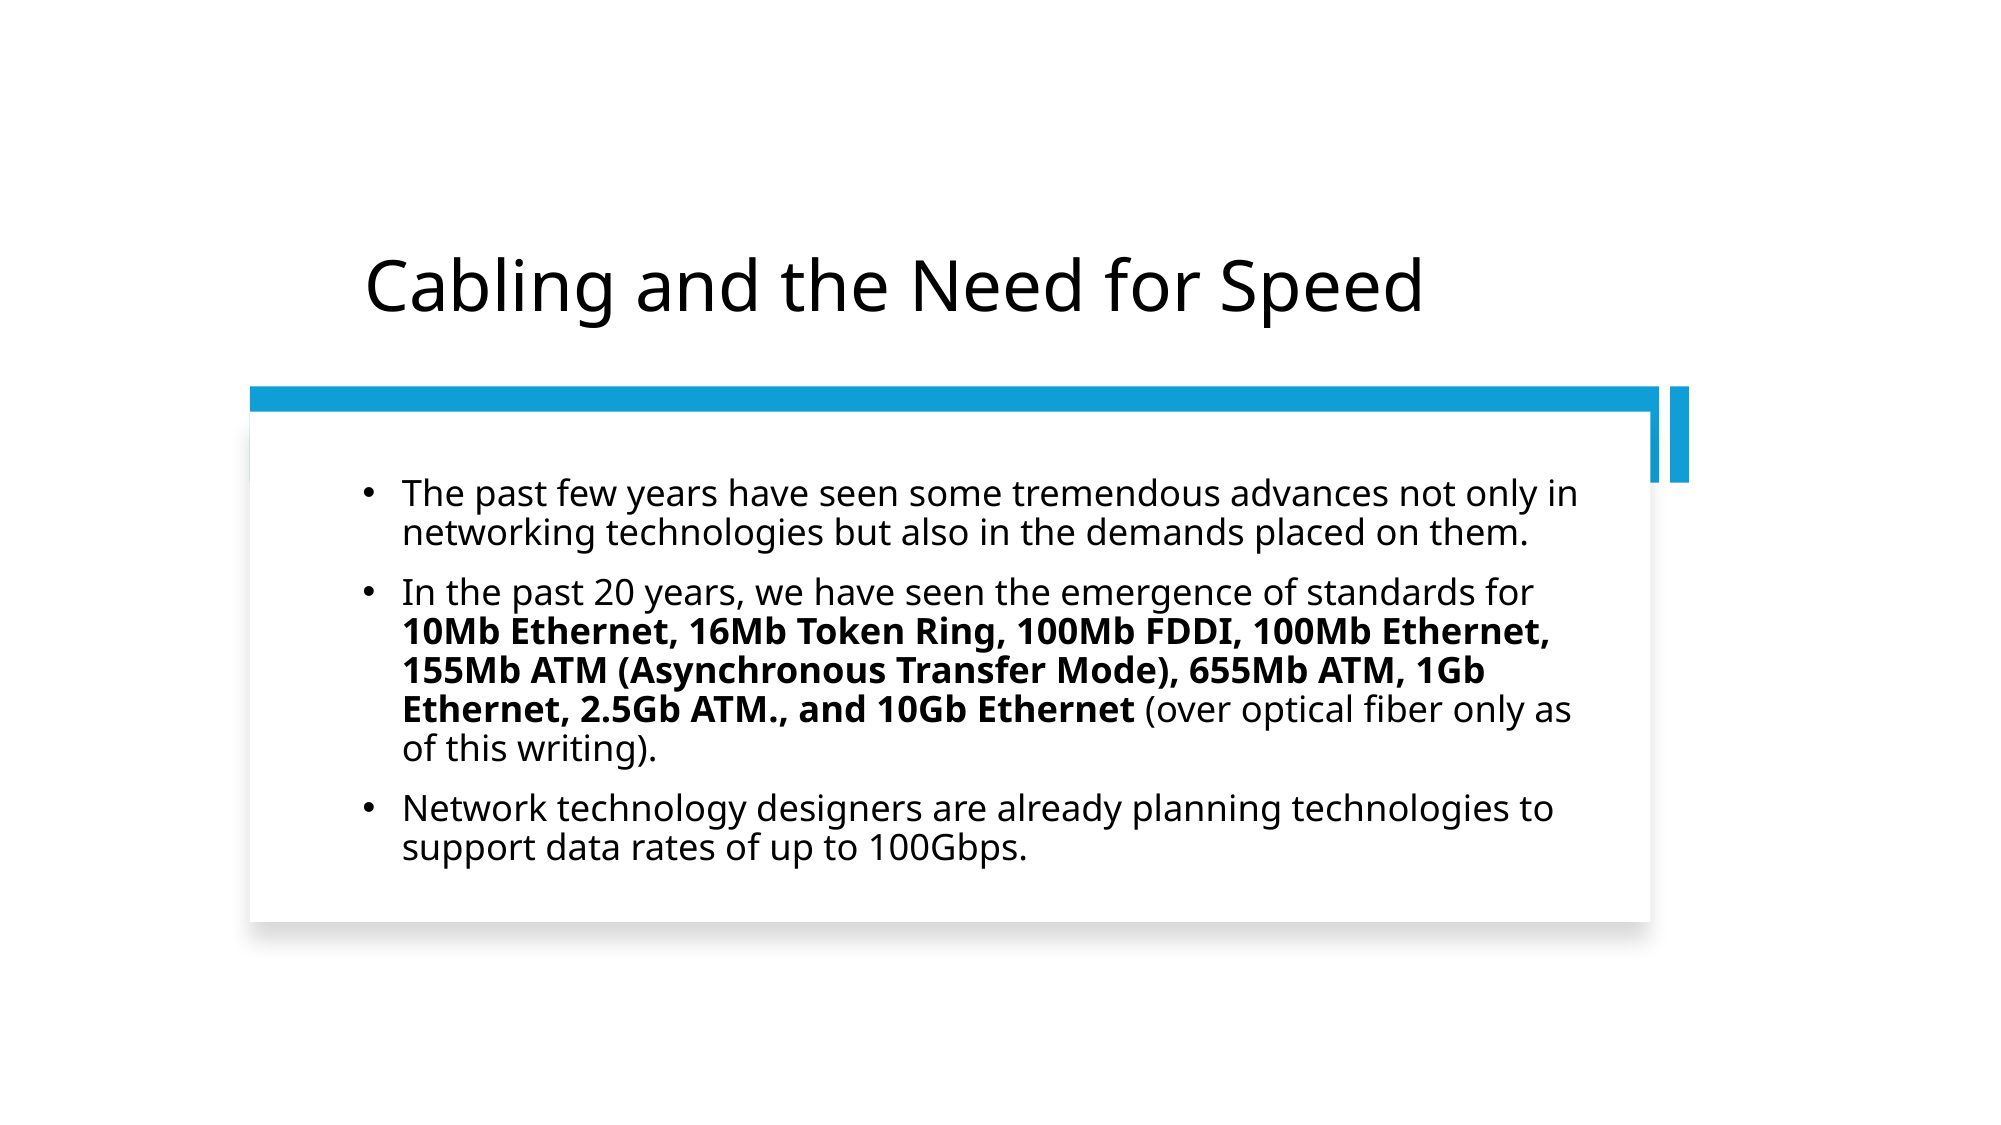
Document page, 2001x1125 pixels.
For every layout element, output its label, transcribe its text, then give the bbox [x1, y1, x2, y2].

text_box [248, 139, 1751, 986]
text_box [248, 410, 1652, 923]
list The past few years have seen some tremendous advances not only in networking technologies but also in the demands placed on them. In the past 20 years, we have seen the emergence of standards for 10Mb Ethernet, 16Mb Token Ring, 100Mb FDDI, 100Mb Ethernet, 155Mb ATM (Asynchronous Transfer Mode), 655Mb ATM, 1Gb Ethernet, 2.5Gb ATM., and 10Gb Ethernet (over optical fiber only as of this writing). Network technology designers are already planning technologies to support data rates of up to 100Gbps. [347, 484, 1596, 883]
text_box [249, 385, 1690, 484]
title Cabling and the Need for Speed [349, 188, 1486, 335]
